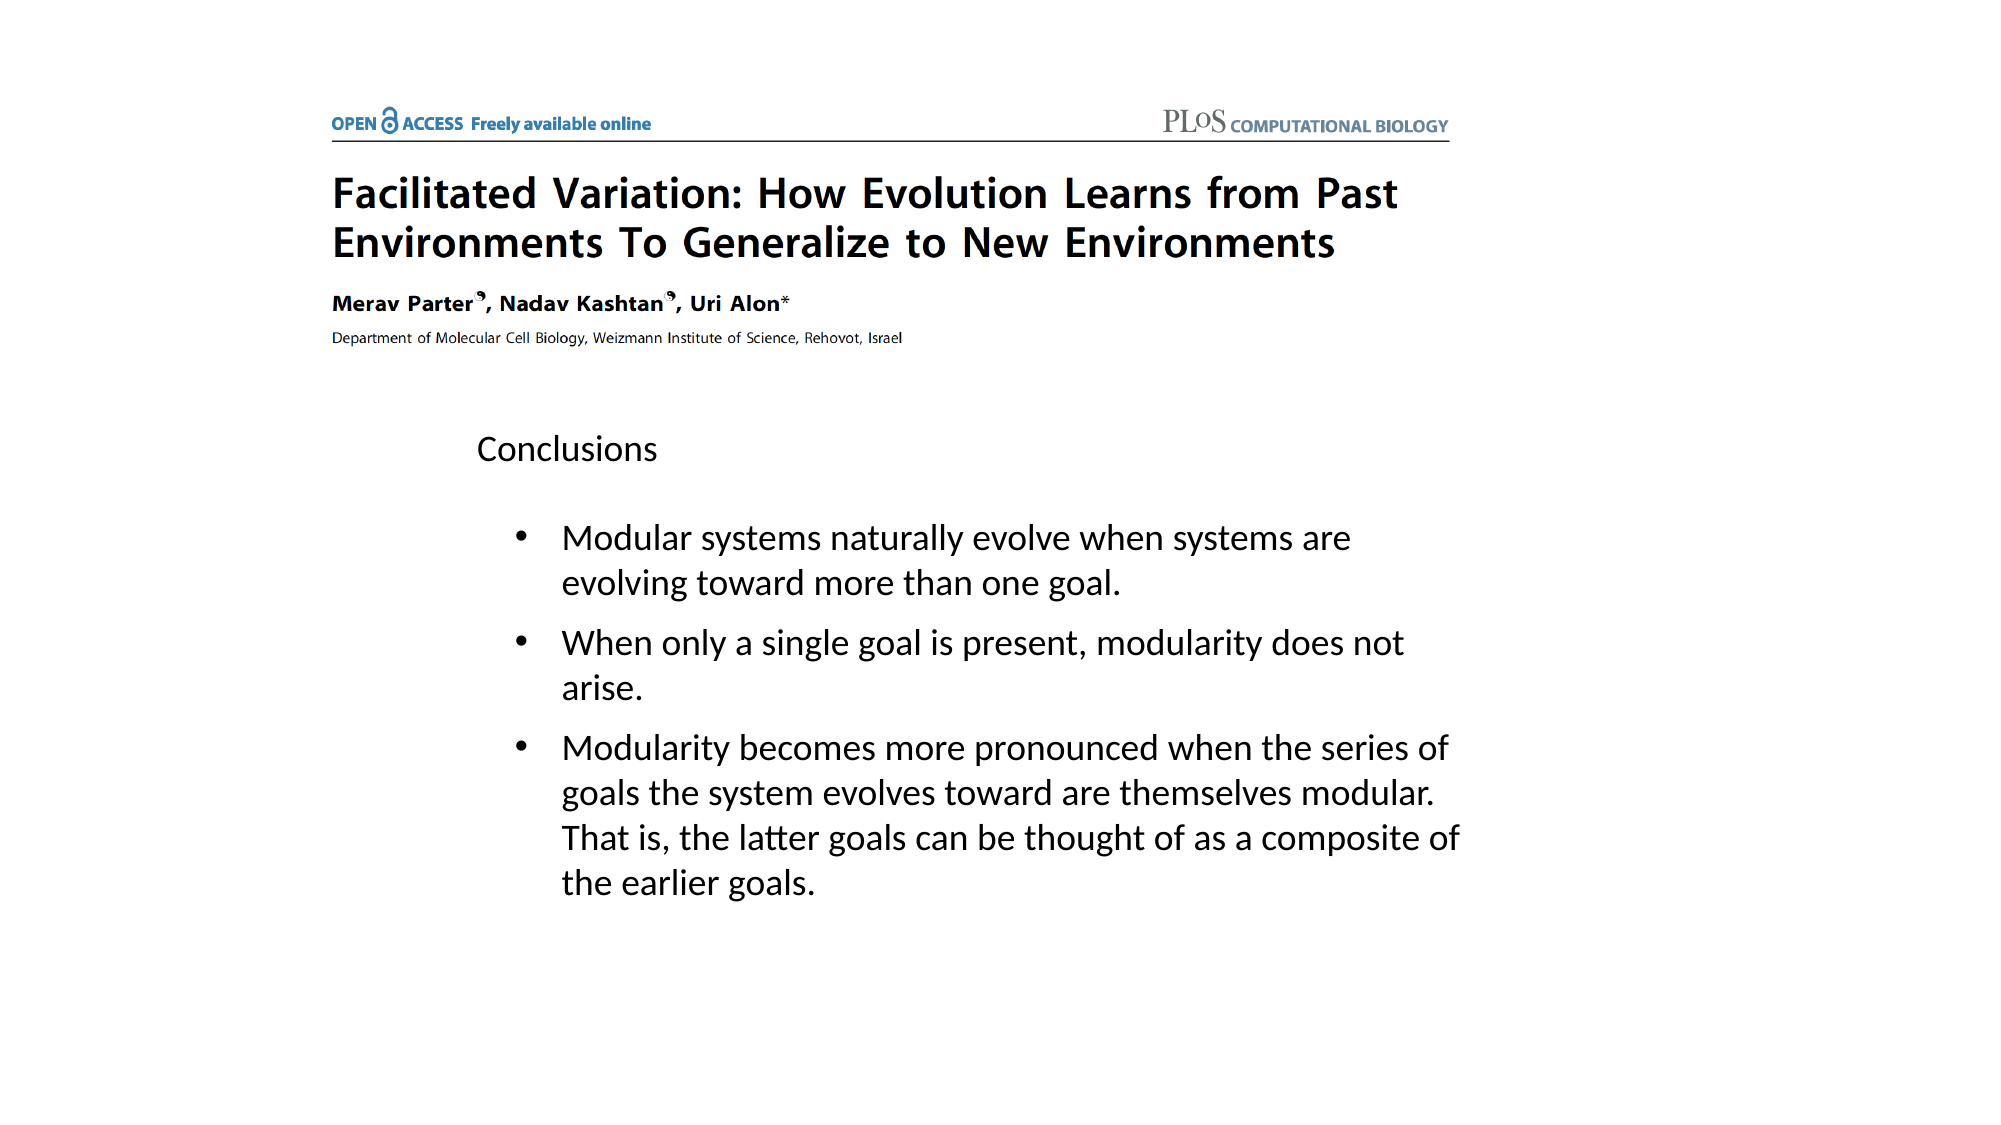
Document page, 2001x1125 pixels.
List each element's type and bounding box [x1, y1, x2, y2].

text_box [461, 416, 1500, 915]
picture [314, 87, 1467, 357]
